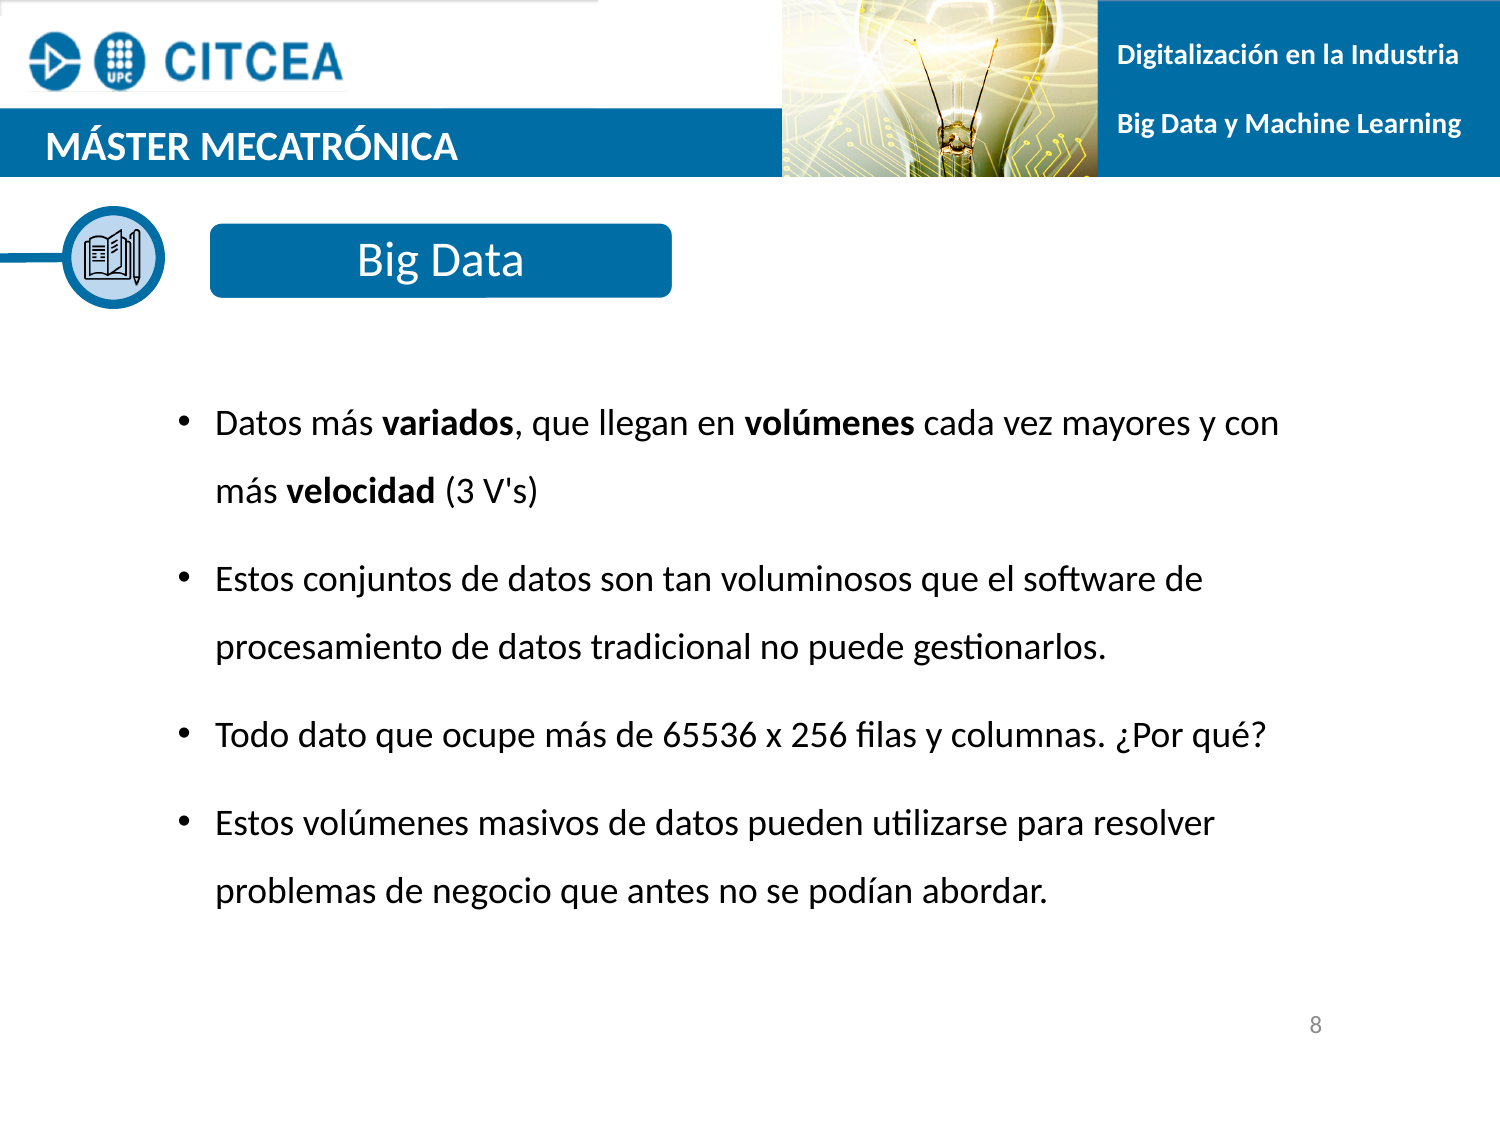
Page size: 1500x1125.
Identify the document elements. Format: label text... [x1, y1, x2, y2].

picture [83, 228, 141, 286]
picture [782, 0, 1500, 177]
text_box [66, 210, 161, 305]
text_box Datos más variados, que llegan en volúmenes cada vez mayores y con más velocidad (3 V's) Estos conjuntos de datos son tan voluminosos que el software de procesamiento de datos tradicional no puede gestionarlos. Todo dato que ocupe más de 65536 x 256 filas y columnas. ¿Por qué? Estos volúmenes masivos de datos pueden utilizarse para resolver problemas de negocio que antes no se podían abordar. [162, 368, 1363, 976]
slide_number 8 [999, 993, 1338, 1054]
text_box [208, 222, 673, 299]
picture [0, 0, 598, 108]
